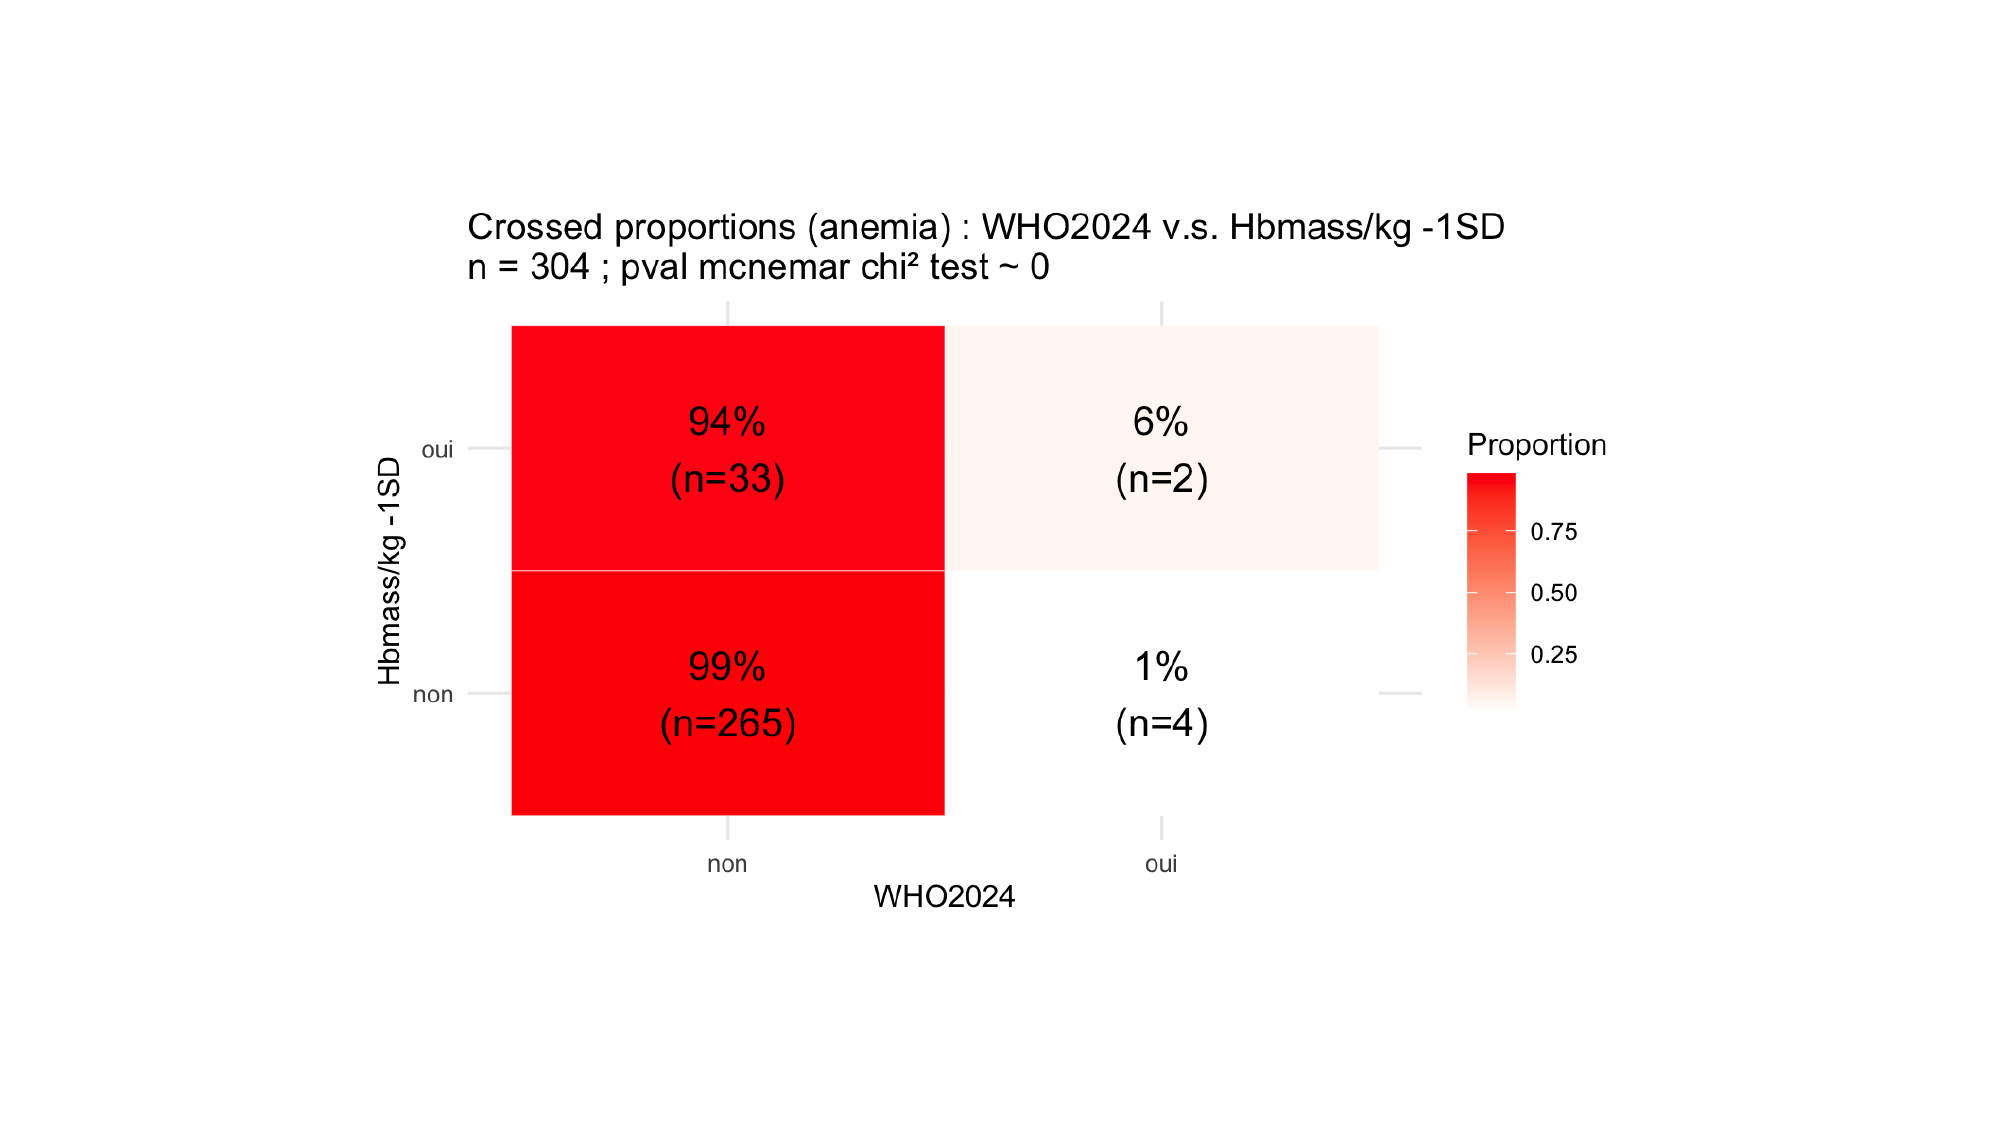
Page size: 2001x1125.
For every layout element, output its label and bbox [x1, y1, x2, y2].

picture [361, 197, 1638, 928]
